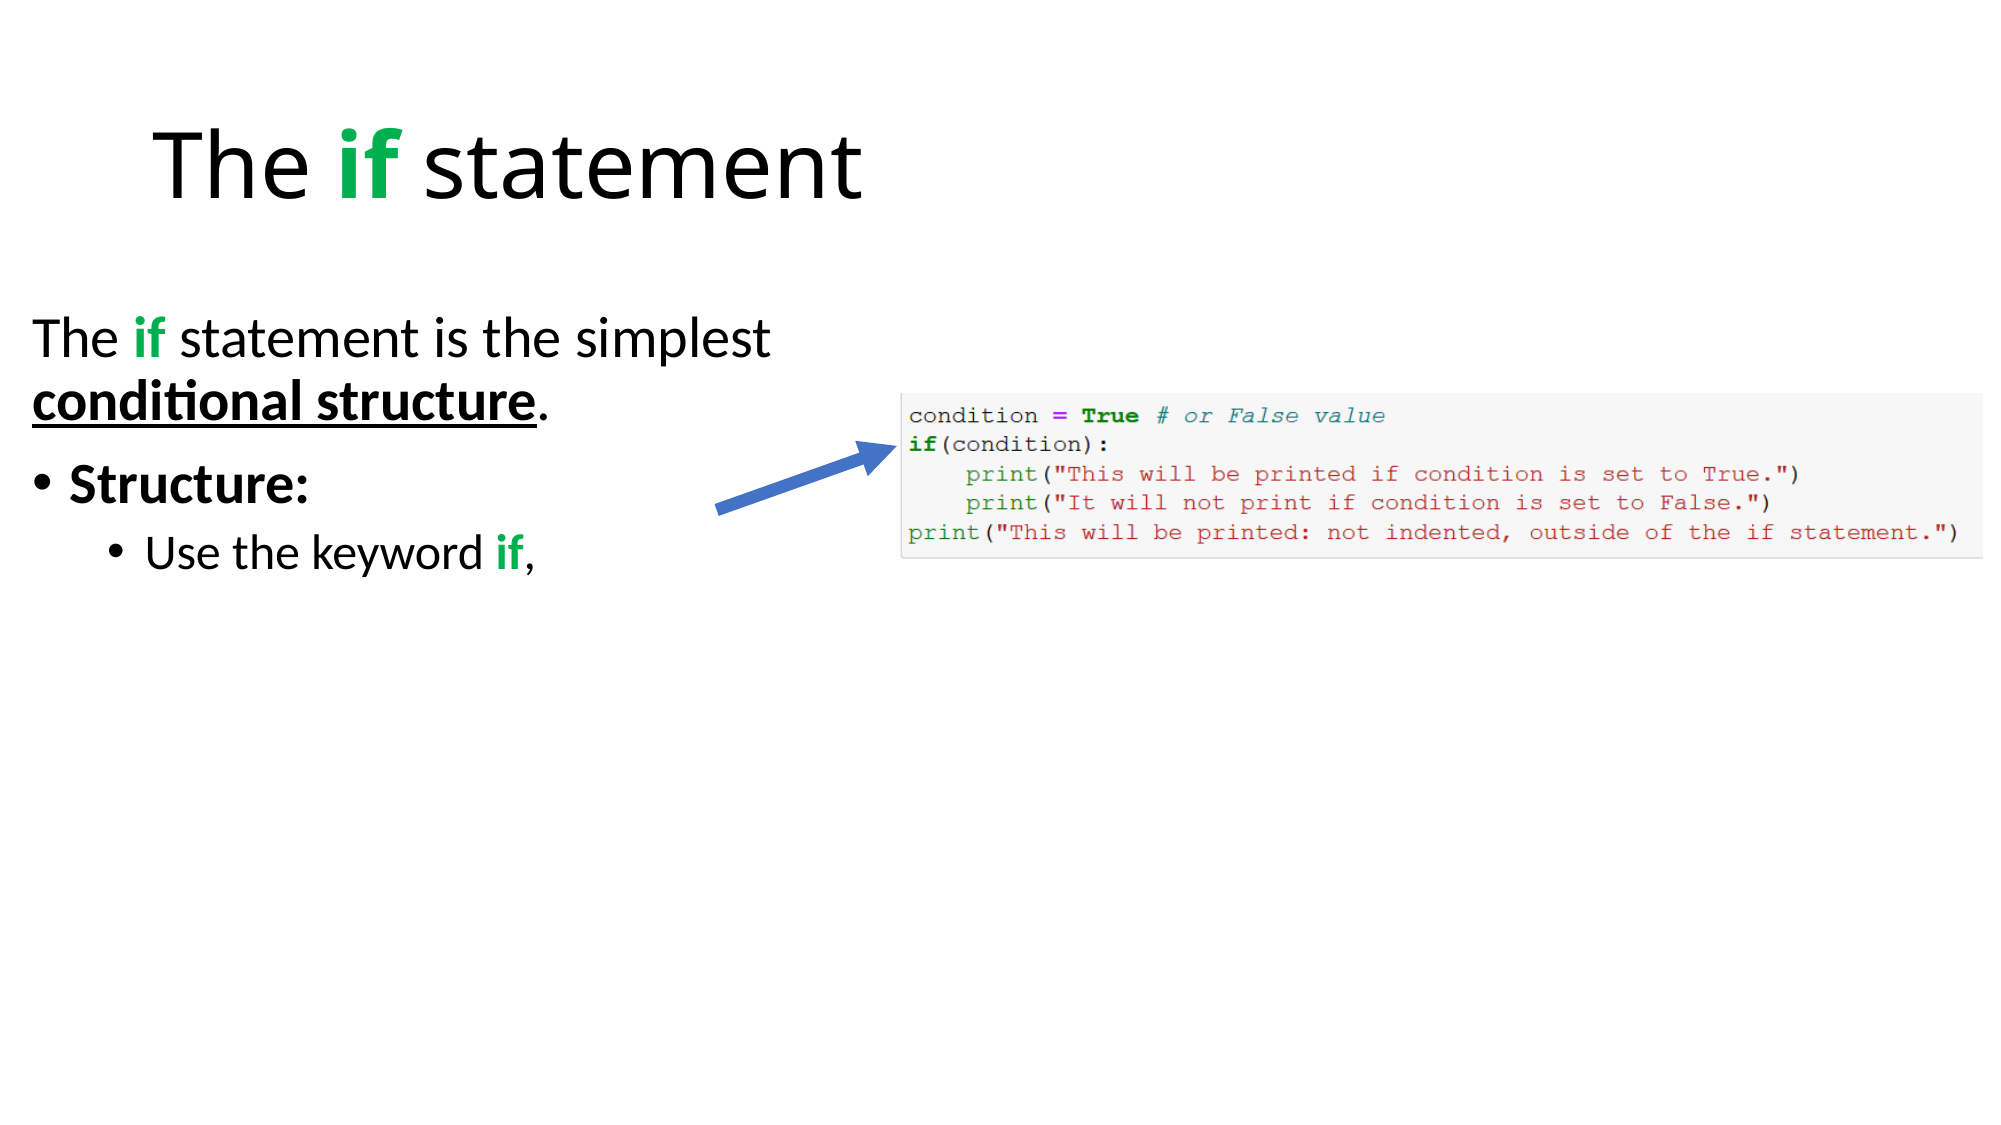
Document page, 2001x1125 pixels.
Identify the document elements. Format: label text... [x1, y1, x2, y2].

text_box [716, 445, 897, 510]
list The if statement is the simplest conditional structure. Structure: Use the keyword if, [17, 299, 867, 1125]
title The if statement [137, 59, 1863, 278]
picture [896, 393, 1983, 563]
